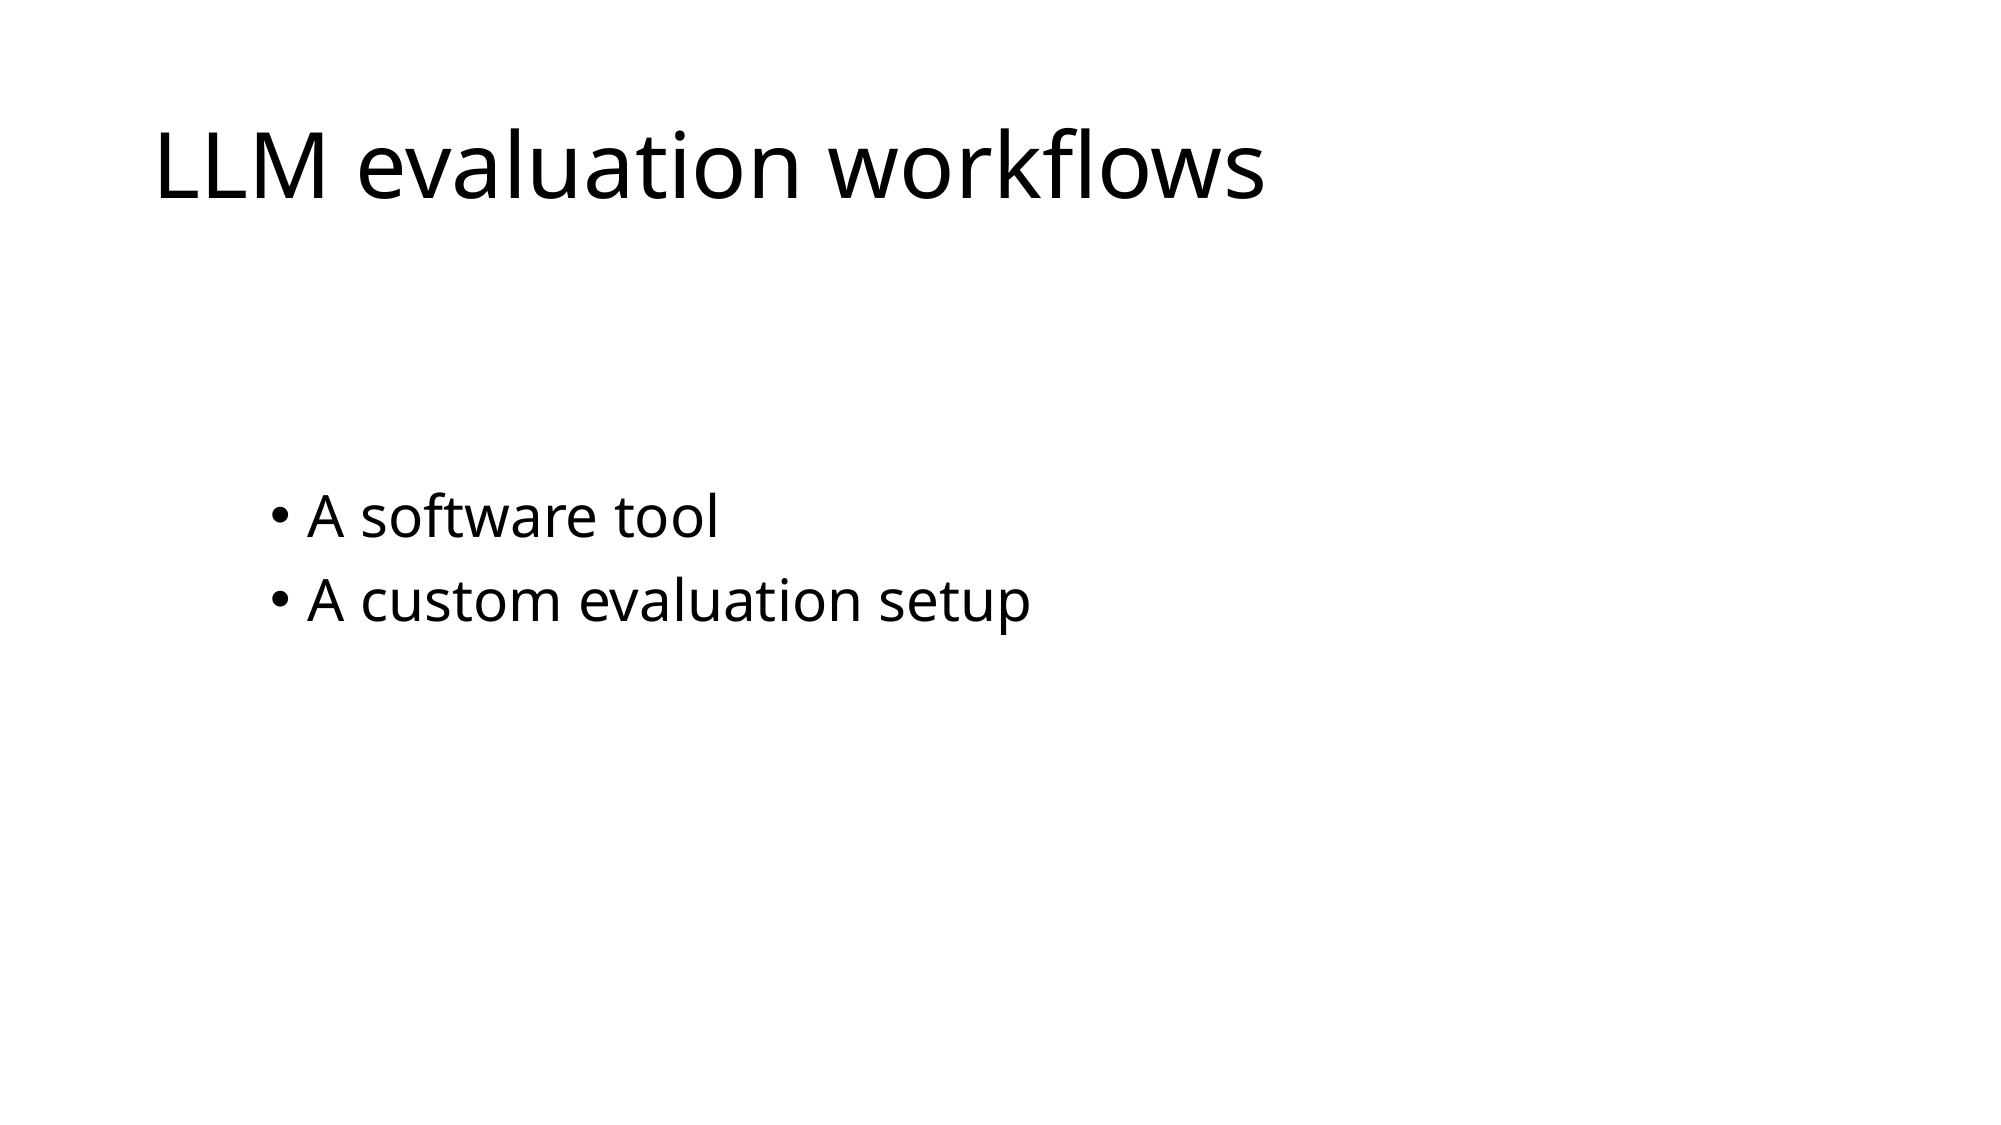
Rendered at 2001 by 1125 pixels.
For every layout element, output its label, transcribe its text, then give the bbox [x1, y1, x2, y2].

title LLM evaluation workflows [137, 59, 1863, 278]
list A software tool A custom evaluation setup [255, 479, 1811, 931]
